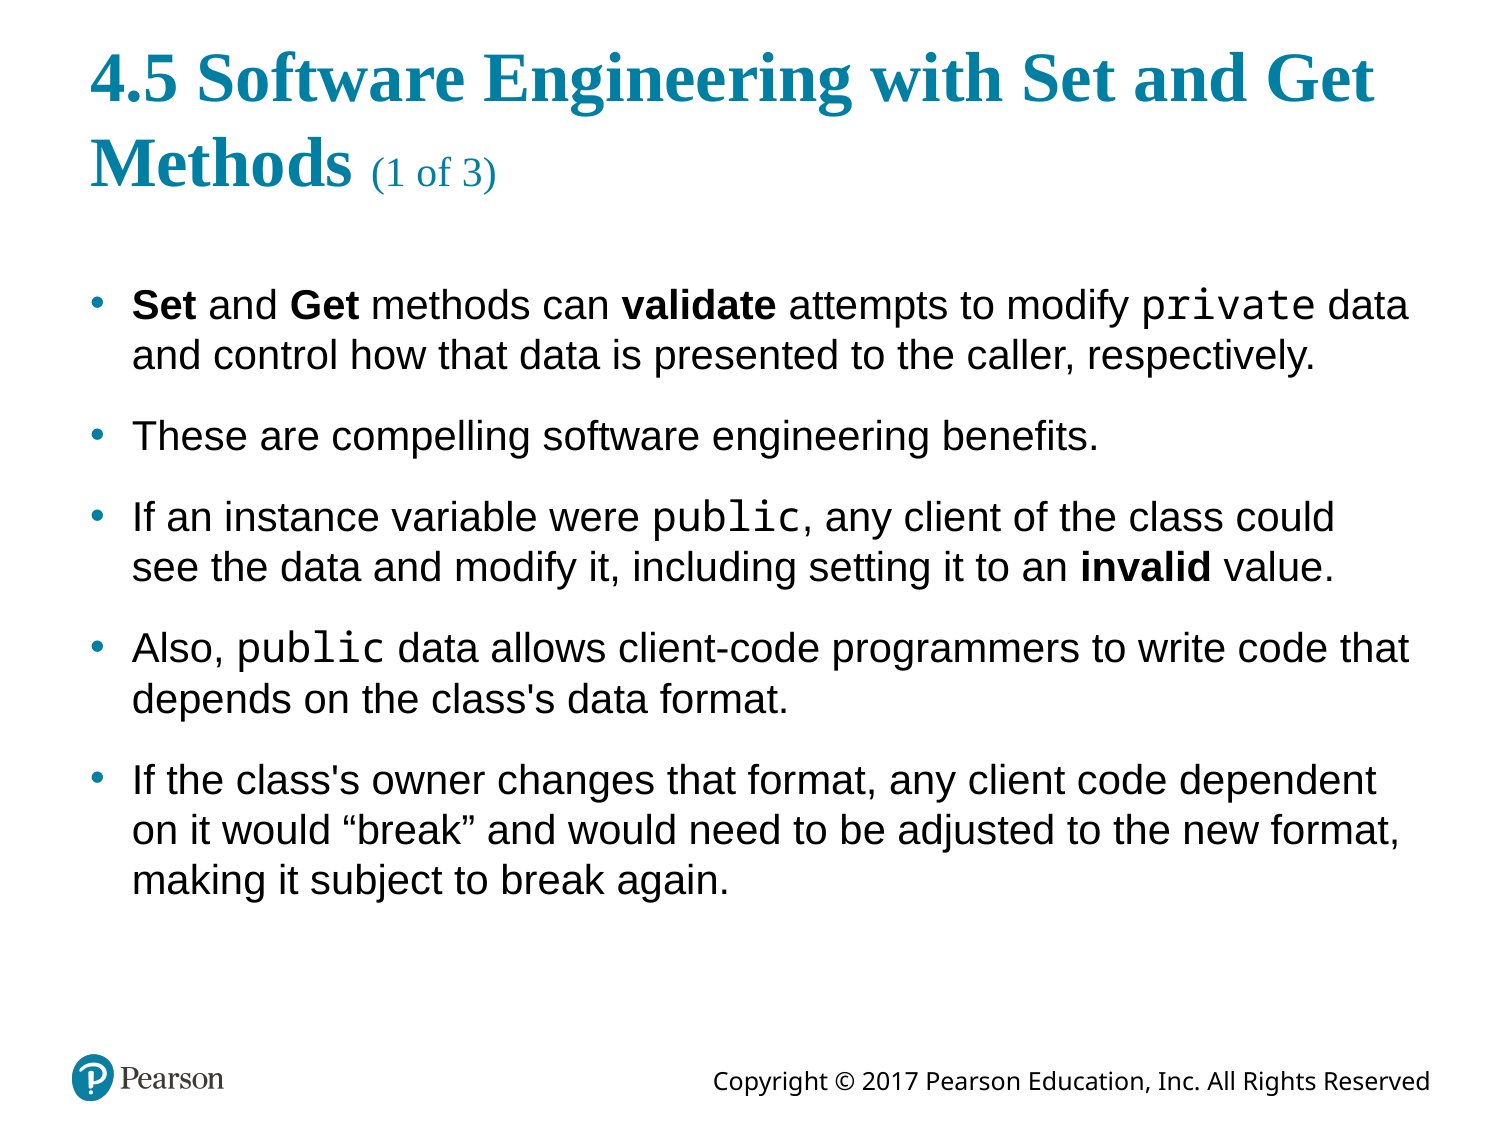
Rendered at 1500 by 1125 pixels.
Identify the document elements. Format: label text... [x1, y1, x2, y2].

title 4.5 Software Engineering with Set and Get Methods (1 of 3) [75, 35, 1425, 216]
picture [72, 1054, 88, 1070]
picture [80, 1063, 106, 1088]
picture [98, 1054, 224, 1101]
list Set and Get methods can validate attempts to modify private data and control how that data is presented to the caller, respectively. These are compelling software engineering benefits. If an instance variable were public, any client of the class could see the data and modify it, including setting it to an invalid value. Also, public data allows client-code programmers to write code that depends on the class's data format. If the class's owner changes that format, any client code dependent on it would “break” and would need to be adjusted to the new format, making it subject to break again. [75, 262, 1425, 1005]
picture [72, 1087, 83, 1101]
